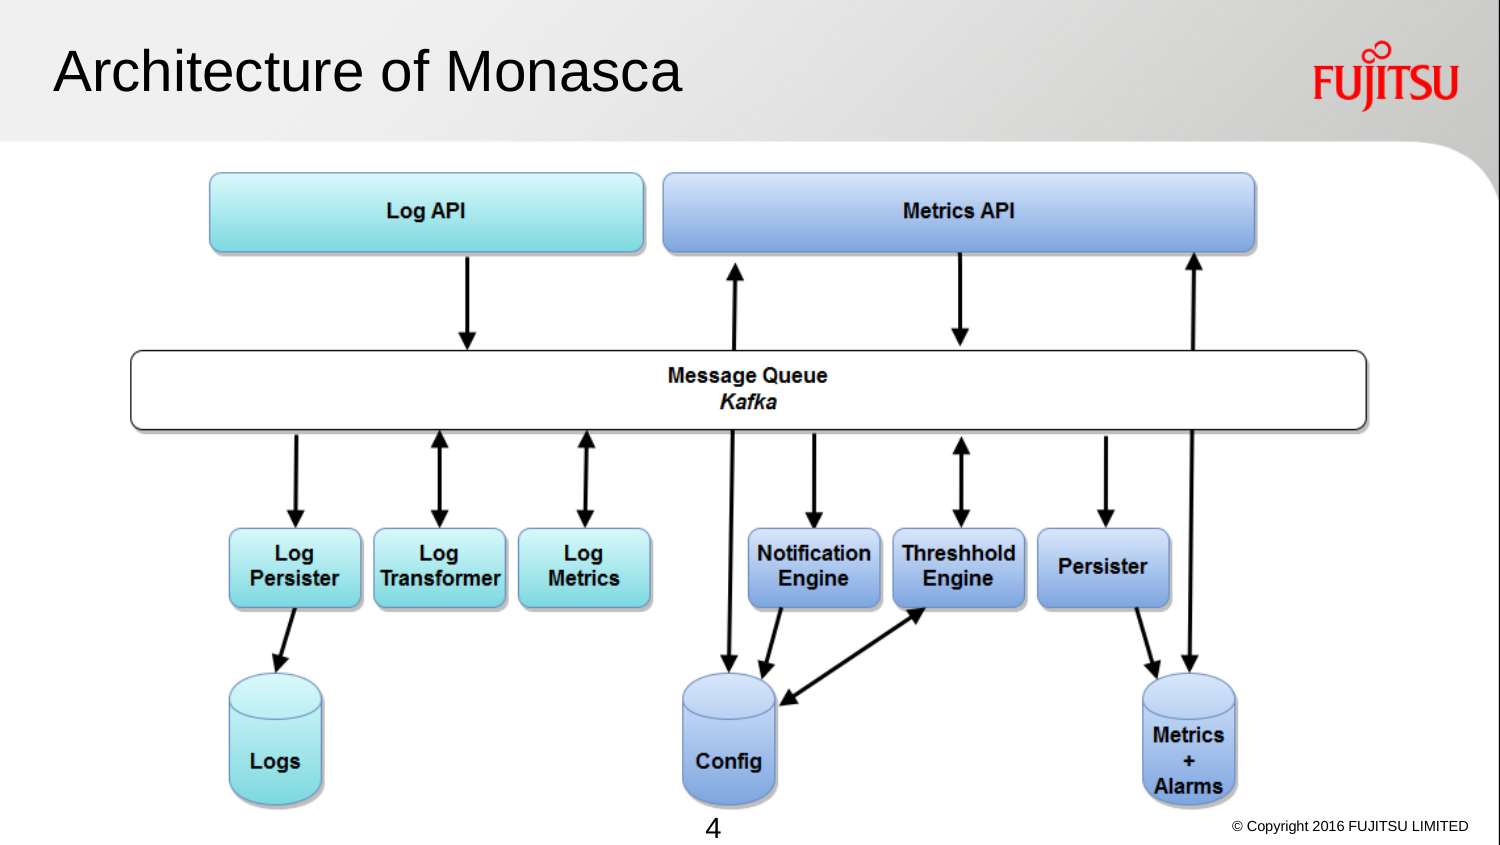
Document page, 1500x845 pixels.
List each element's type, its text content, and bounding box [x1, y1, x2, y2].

slide_number ‹#› [705, 819, 794, 844]
picture [0, 0, 1500, 845]
title Architecture of Monasca [38, 21, 1280, 124]
